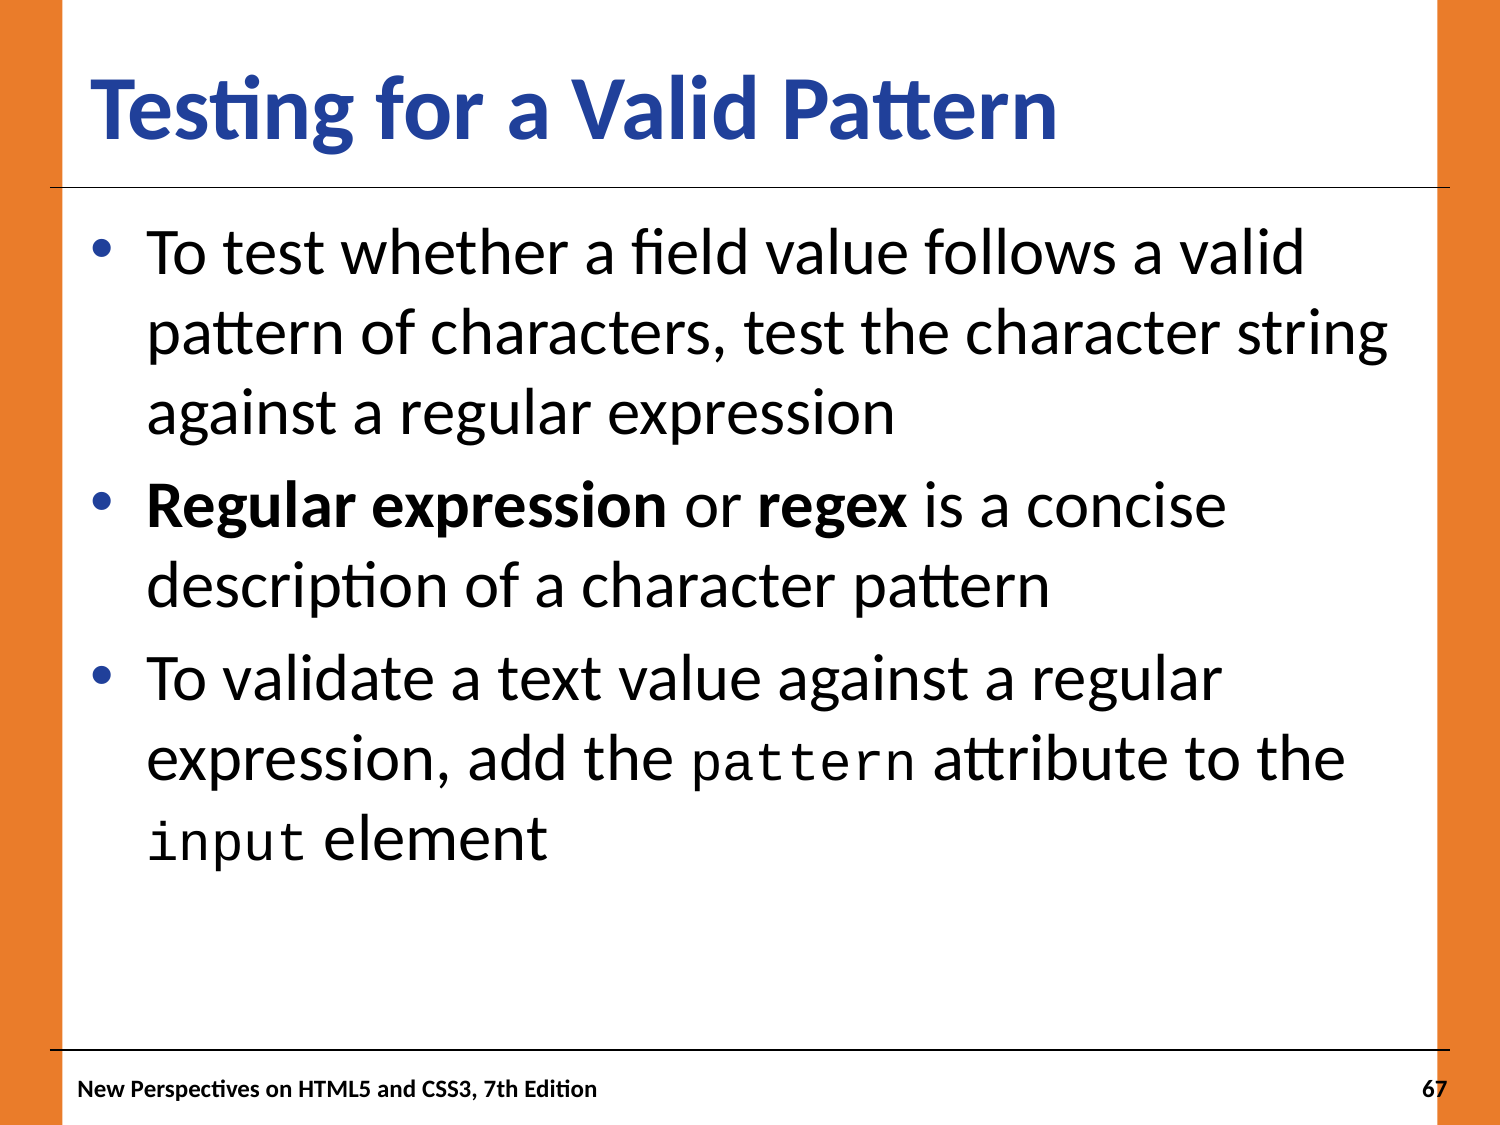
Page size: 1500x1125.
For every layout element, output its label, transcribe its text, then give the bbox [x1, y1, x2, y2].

title Testing for a Valid Pattern [74, 24, 1438, 181]
list To test whether a field value follows a valid pattern of characters, test the character string against a regular expression Regular expression or regex is a concise description of a character pattern To validate a text value against a regular expression, add the pattern attribute to the input element [74, 199, 1438, 1006]
slide_number 67 [1374, 1050, 1463, 1125]
footer New Perspectives on HTML5 and CSS3, 7th Edition [62, 1050, 1374, 1125]
